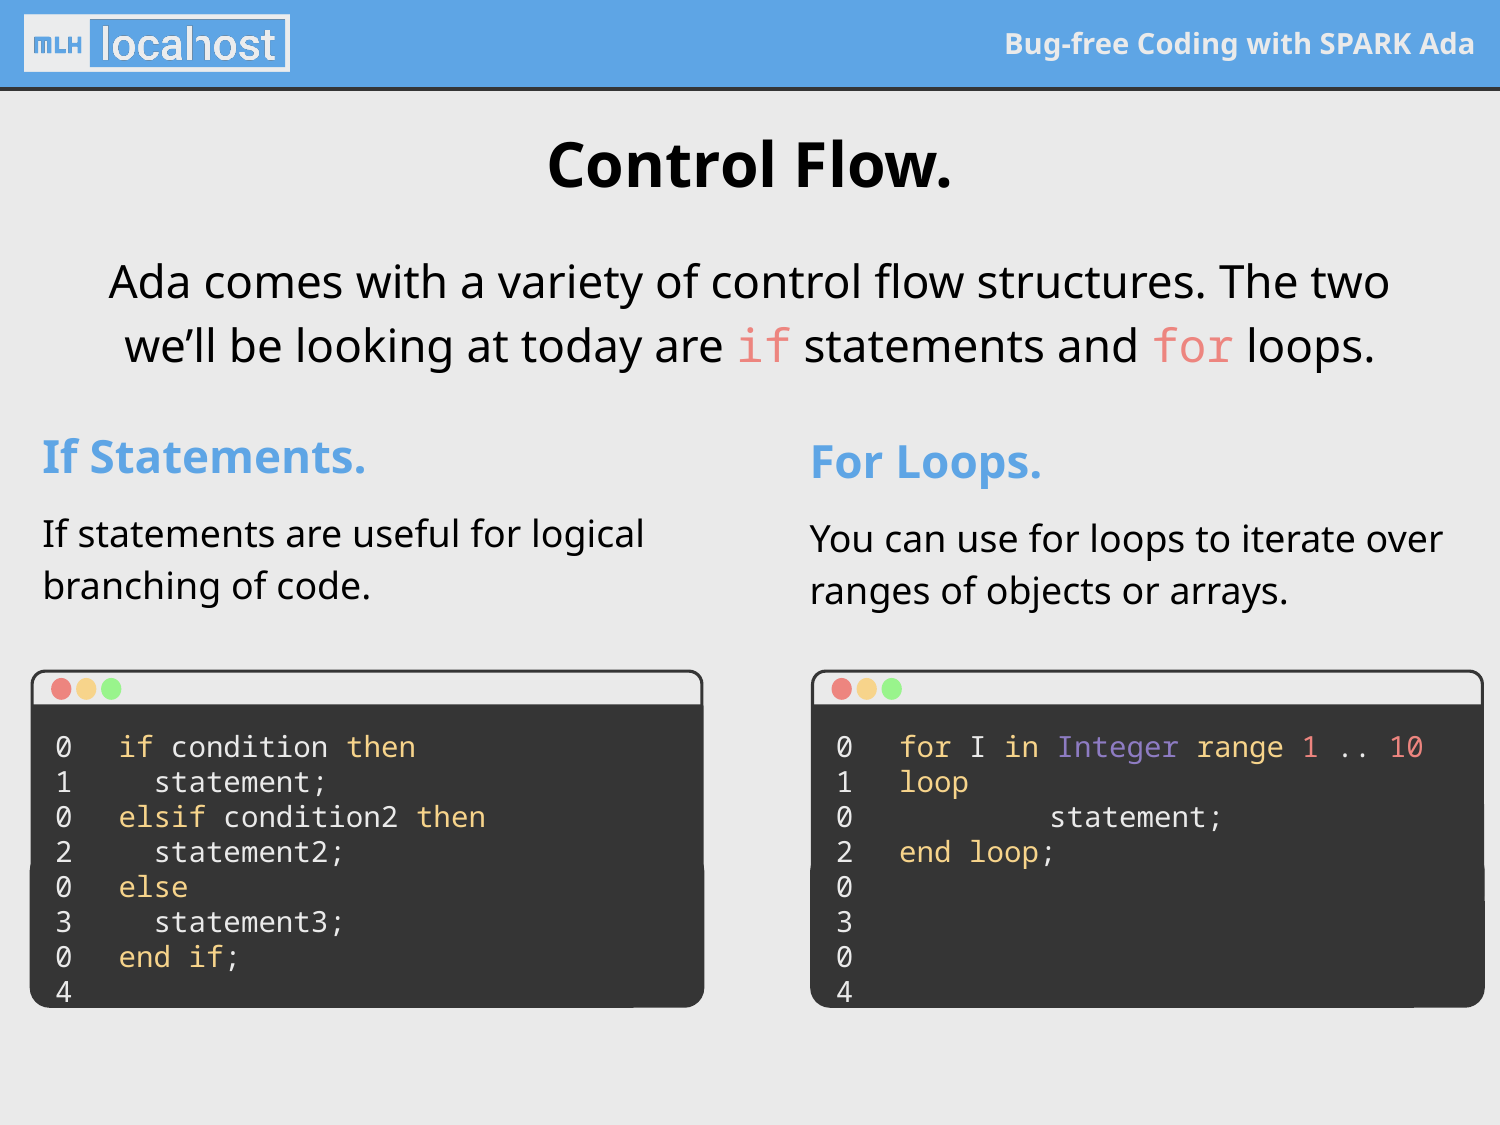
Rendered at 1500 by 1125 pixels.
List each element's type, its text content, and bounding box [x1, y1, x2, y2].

text_box Ada comes with a variety of control flow structures. The two we’ll be looking at today are if statements and for loops. [61, 230, 1439, 366]
text_box Control Flow. [26, 94, 1474, 230]
text_box For Loops. You can use for loops to iterate over ranges of objects or arrays. [794, 409, 1475, 627]
picture [24, 14, 290, 72]
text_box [820, 713, 1500, 937]
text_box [40, 713, 694, 995]
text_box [812, 670, 1483, 1006]
text_box If Statements. If statements are useful for logical branching of code. [27, 404, 707, 622]
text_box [31, 670, 703, 1006]
